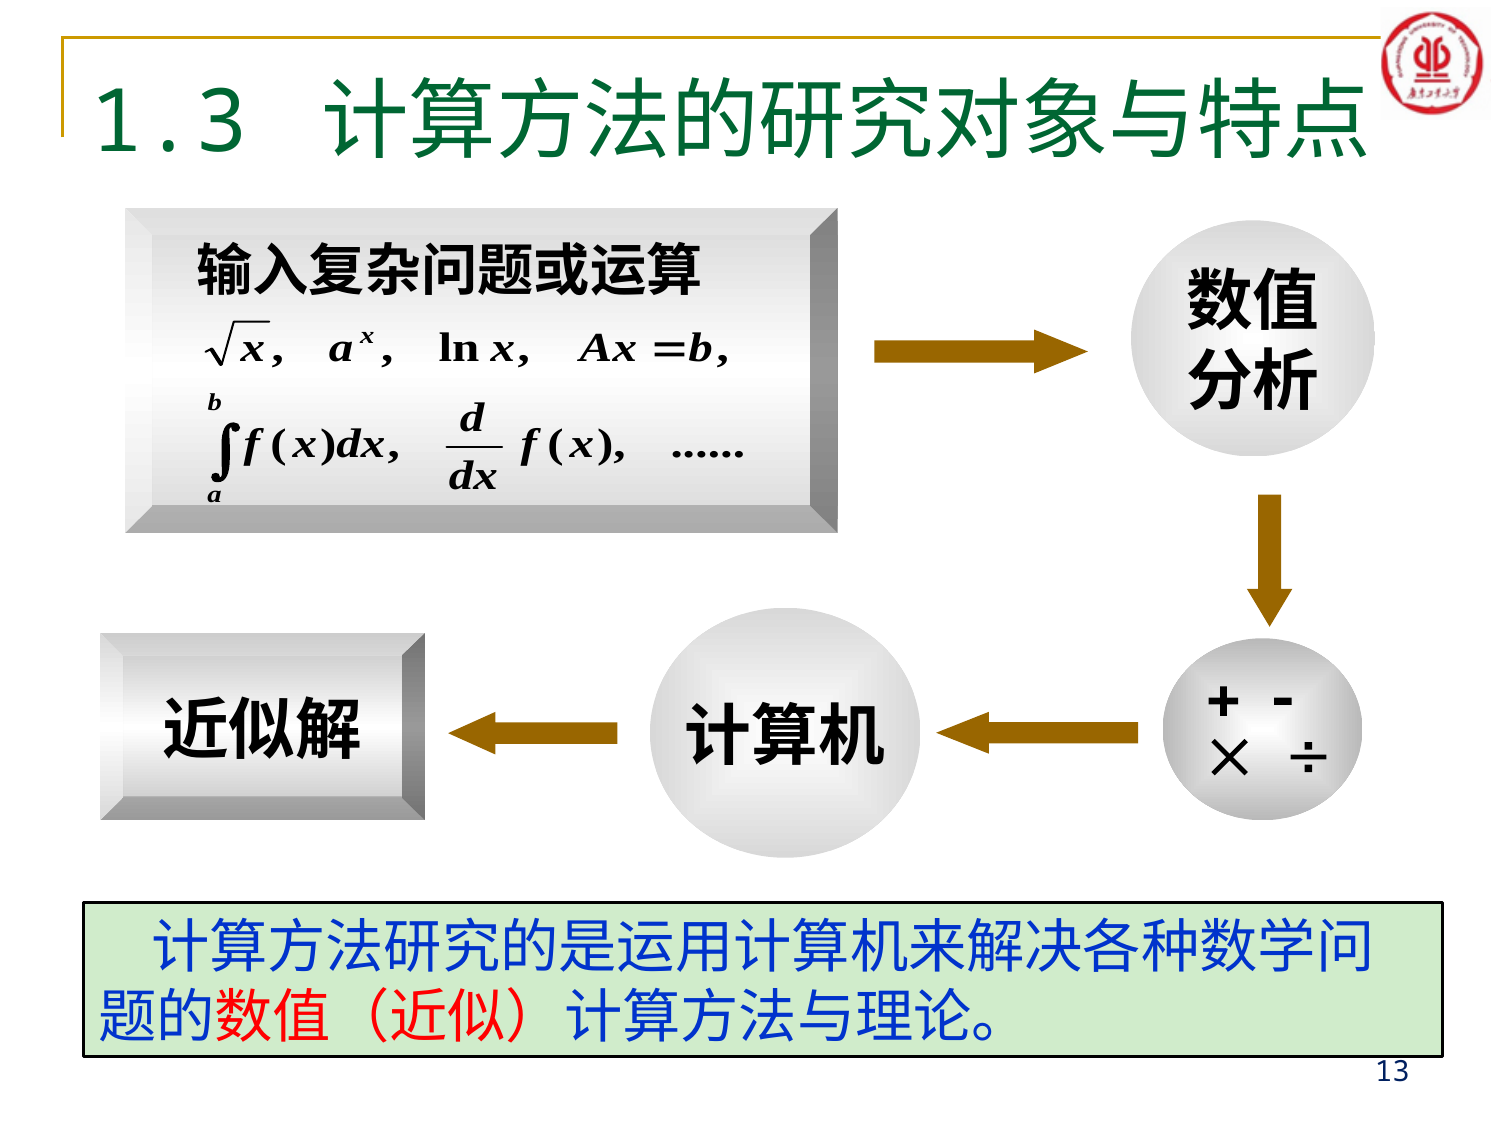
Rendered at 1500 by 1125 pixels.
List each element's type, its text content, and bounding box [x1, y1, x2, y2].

picture [1380, 7, 1491, 120]
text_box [874, 220, 1376, 457]
title 1.3 计算方法的研究对象与特点 [75, 56, 1425, 244]
text_box 计算方法研究的是运用计算机来解决各种数学问题的数值（近似）计算方法与理论。 [83, 902, 1443, 1057]
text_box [124, 207, 838, 534]
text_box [1162, 495, 1363, 821]
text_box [99, 632, 617, 821]
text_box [649, 607, 1138, 858]
slide_number 13 [1074, 1024, 1425, 1100]
